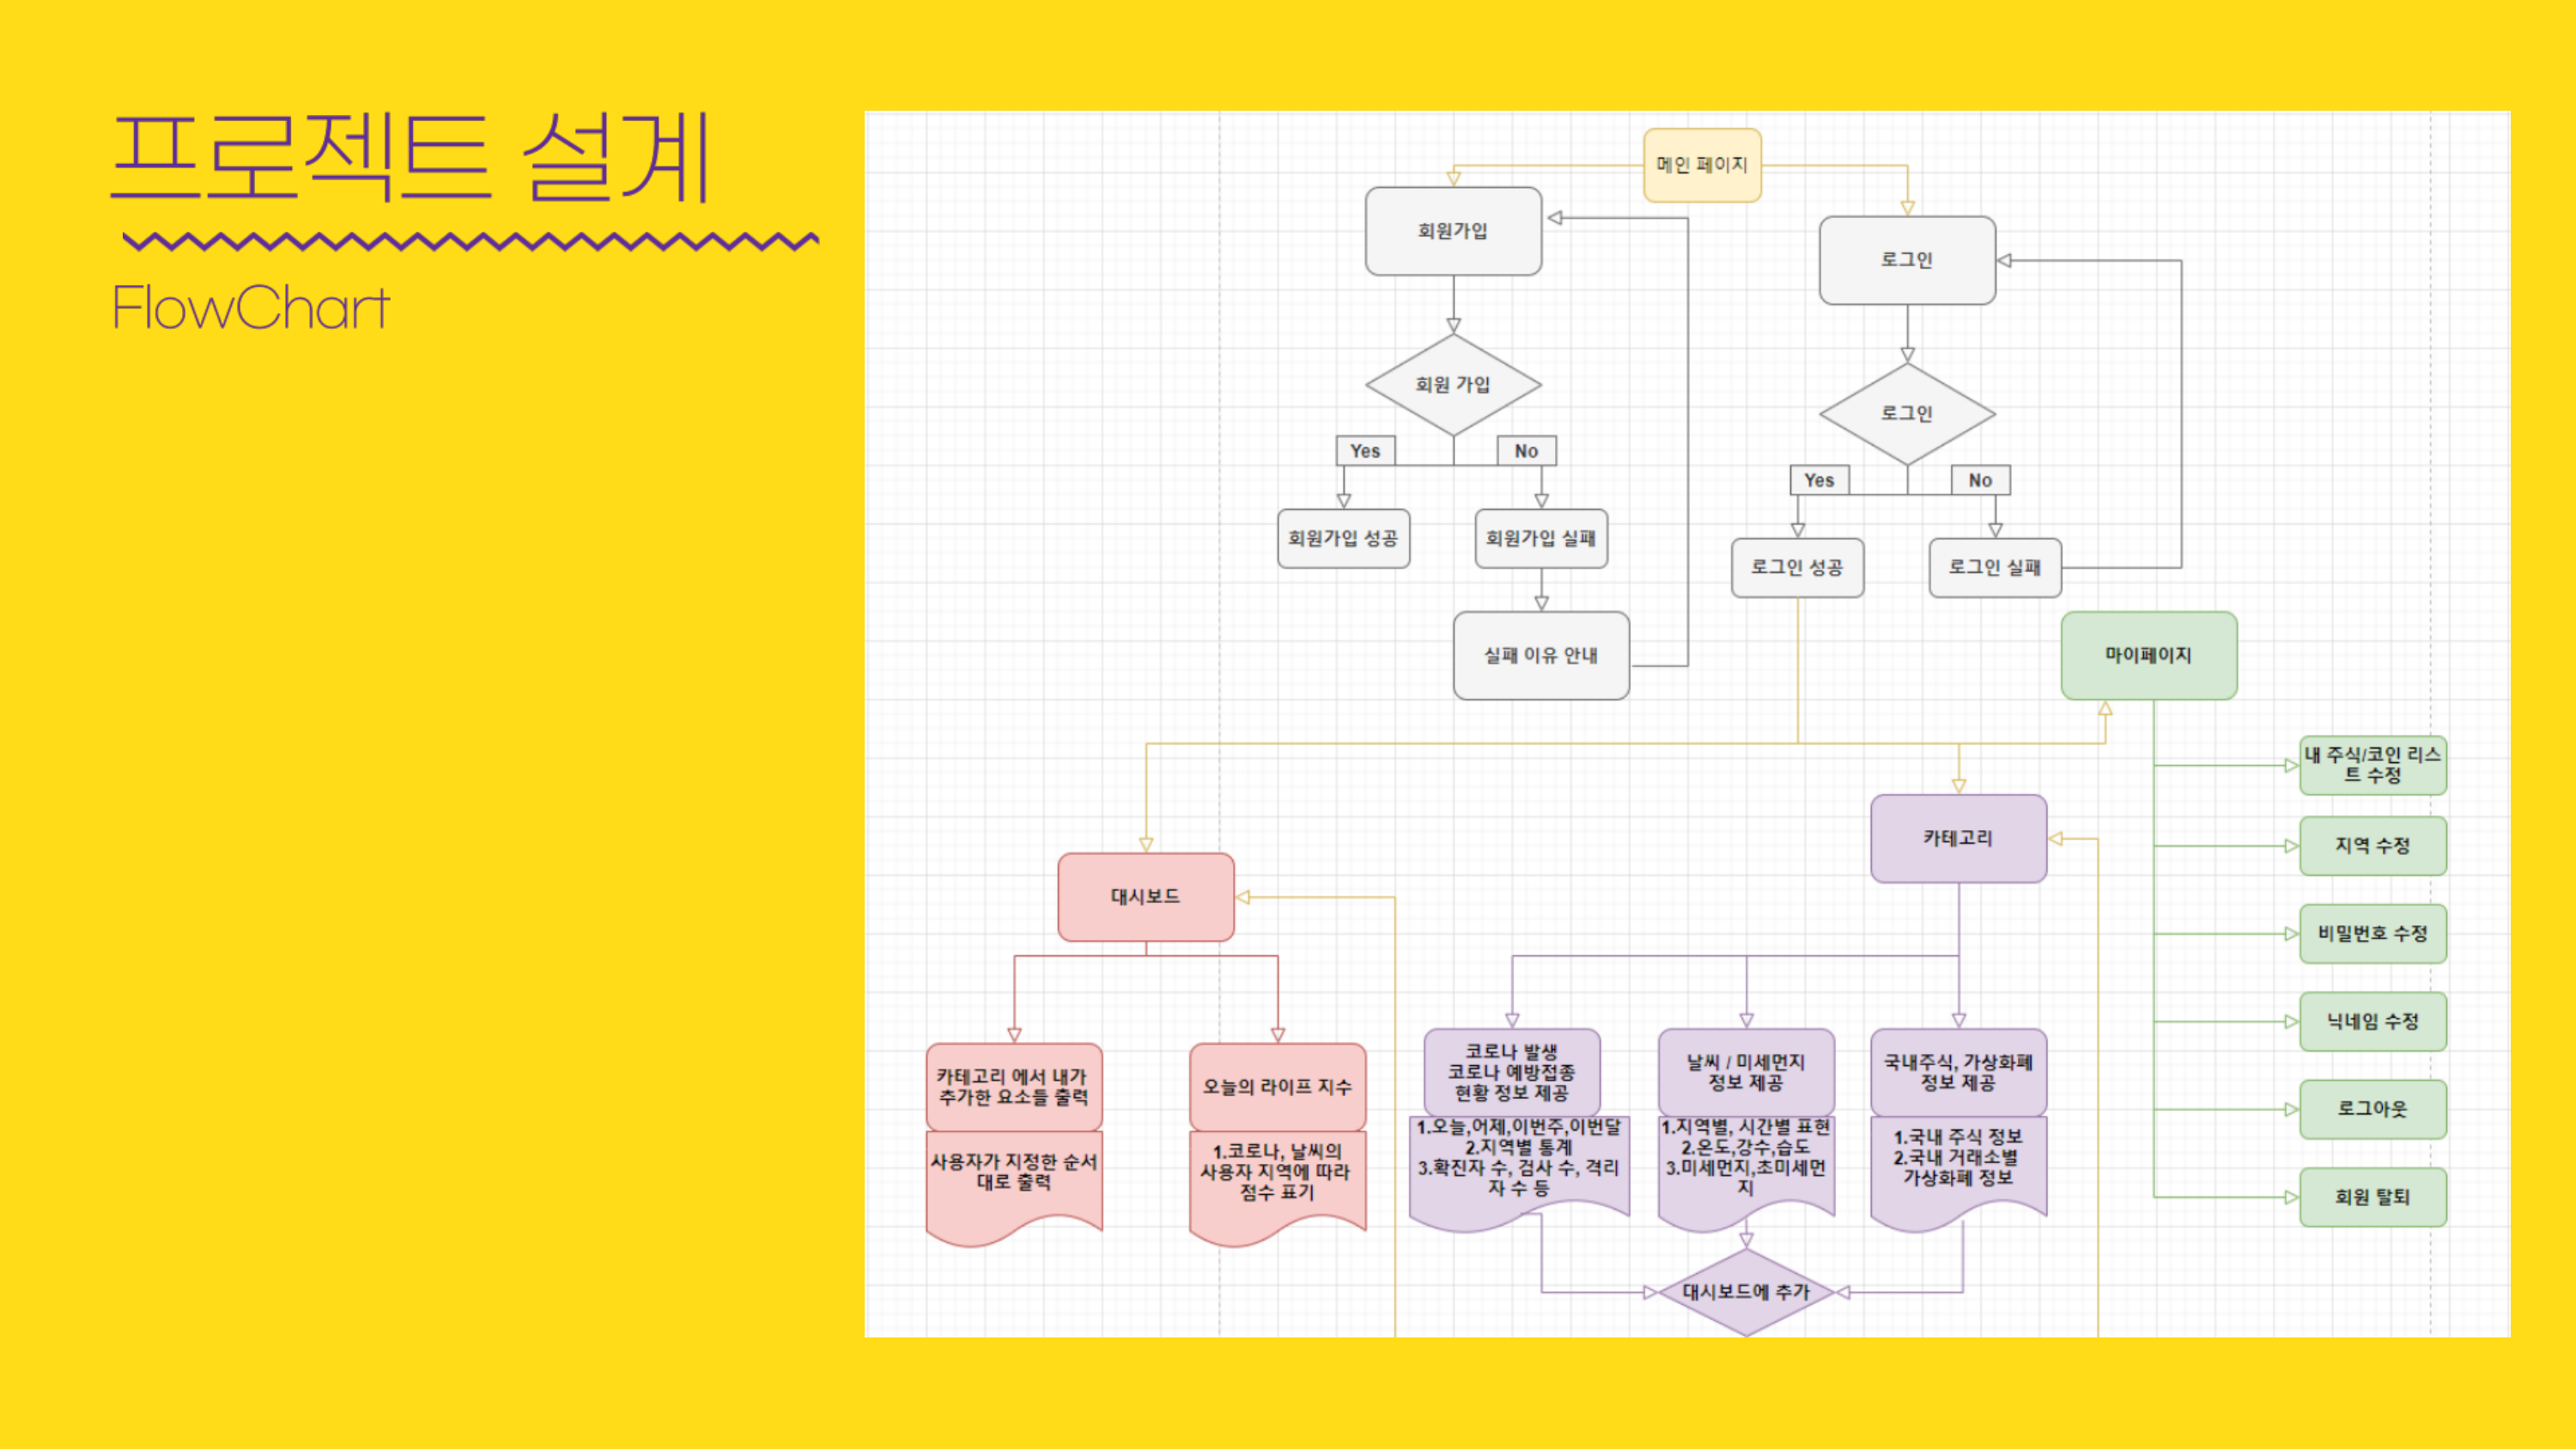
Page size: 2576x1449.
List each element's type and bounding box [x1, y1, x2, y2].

picture [88, 71, 765, 372]
text_box [123, 232, 821, 252]
text_box [864, 111, 2511, 1338]
